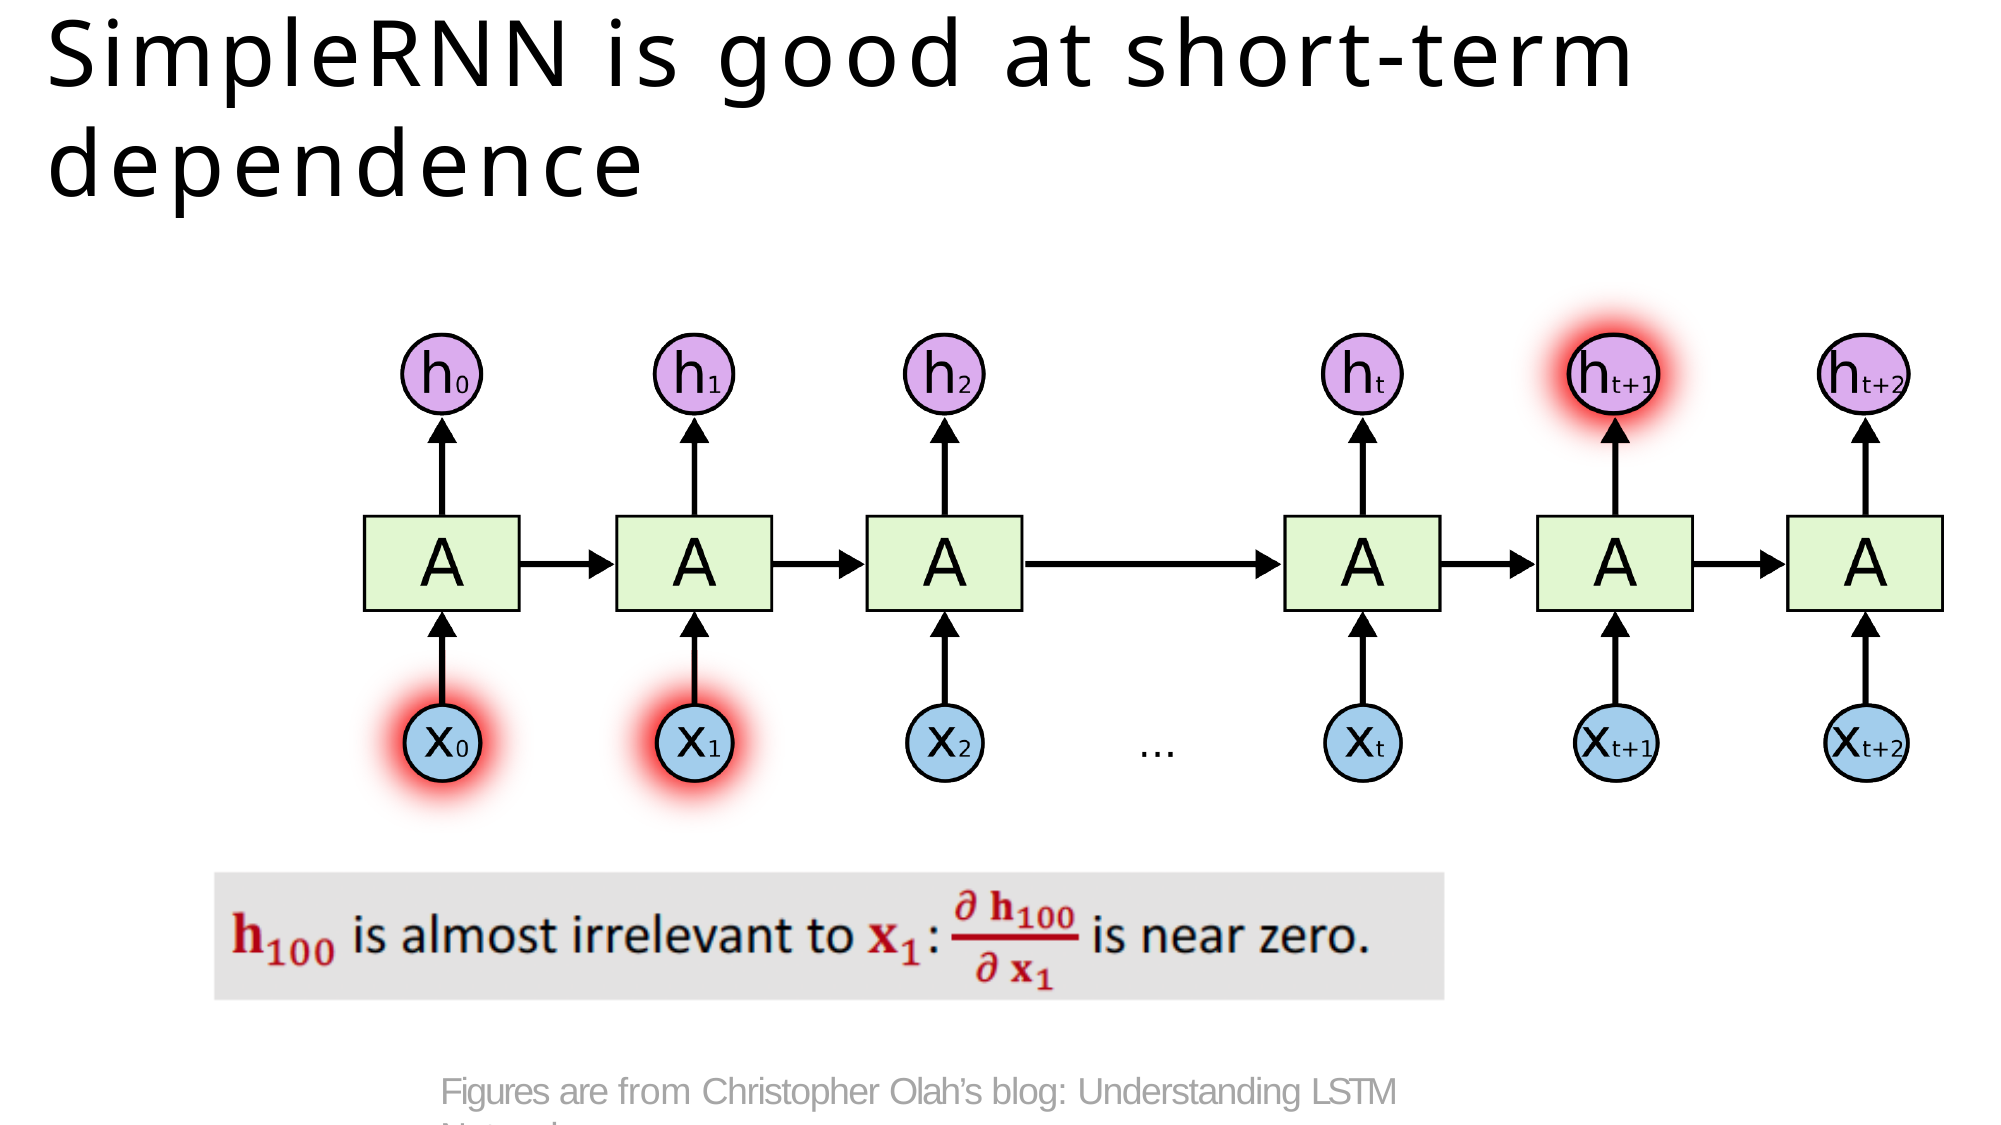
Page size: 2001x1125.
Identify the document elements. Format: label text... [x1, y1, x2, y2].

text_box [349, 282, 1944, 833]
text_box SimpleRNN is good at short-term dependence [44, 0, 2000, 215]
text_box Figures are from Christopher Olah’s blog: Understanding LSTM Networks. [437, 1064, 1554, 1125]
picture [145, 846, 1525, 1020]
